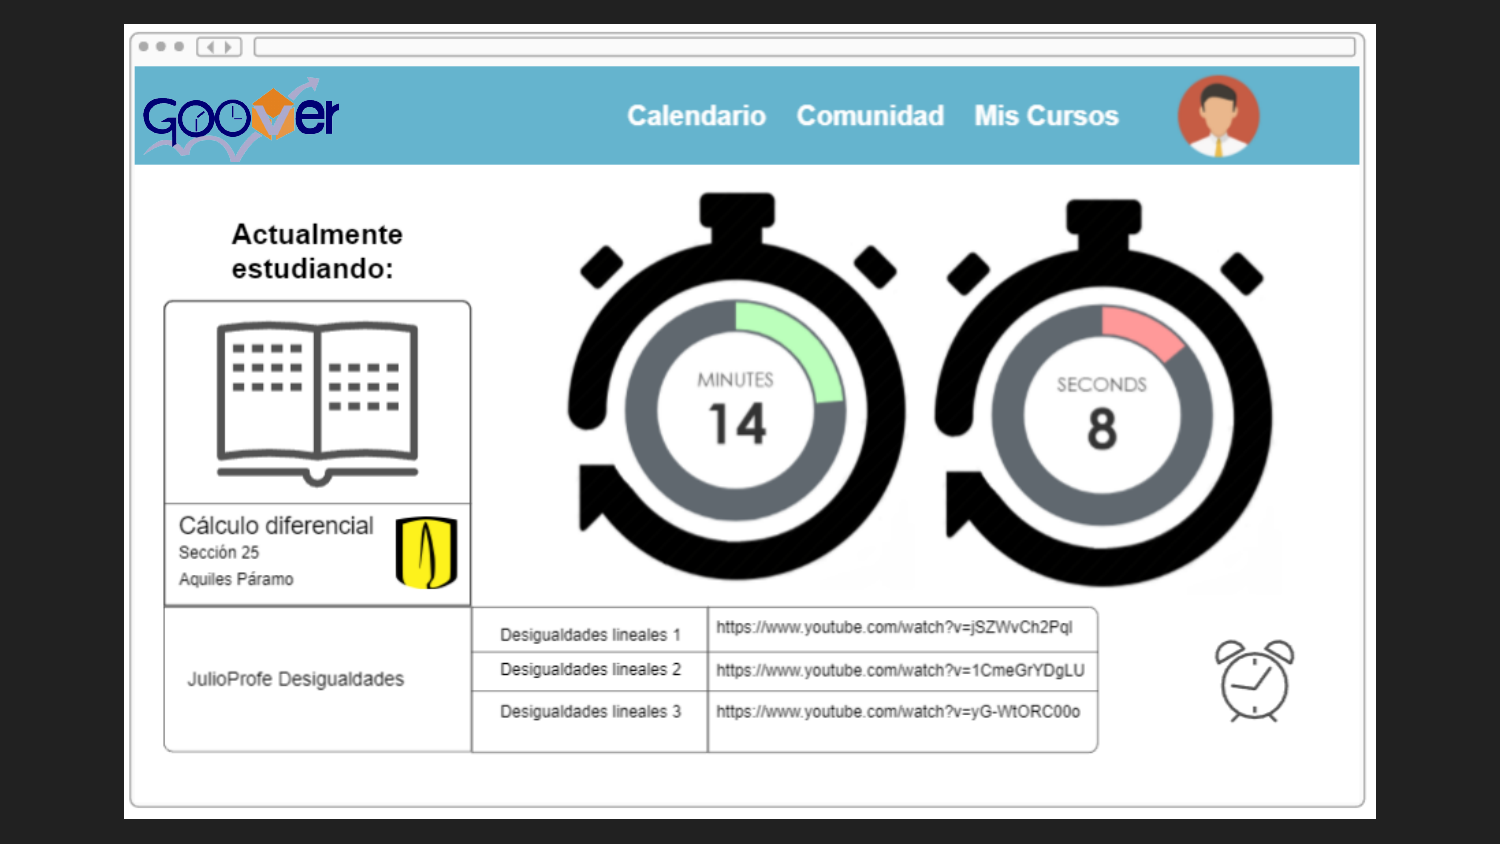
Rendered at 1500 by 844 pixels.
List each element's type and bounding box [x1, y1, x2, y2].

picture [124, 24, 1376, 819]
